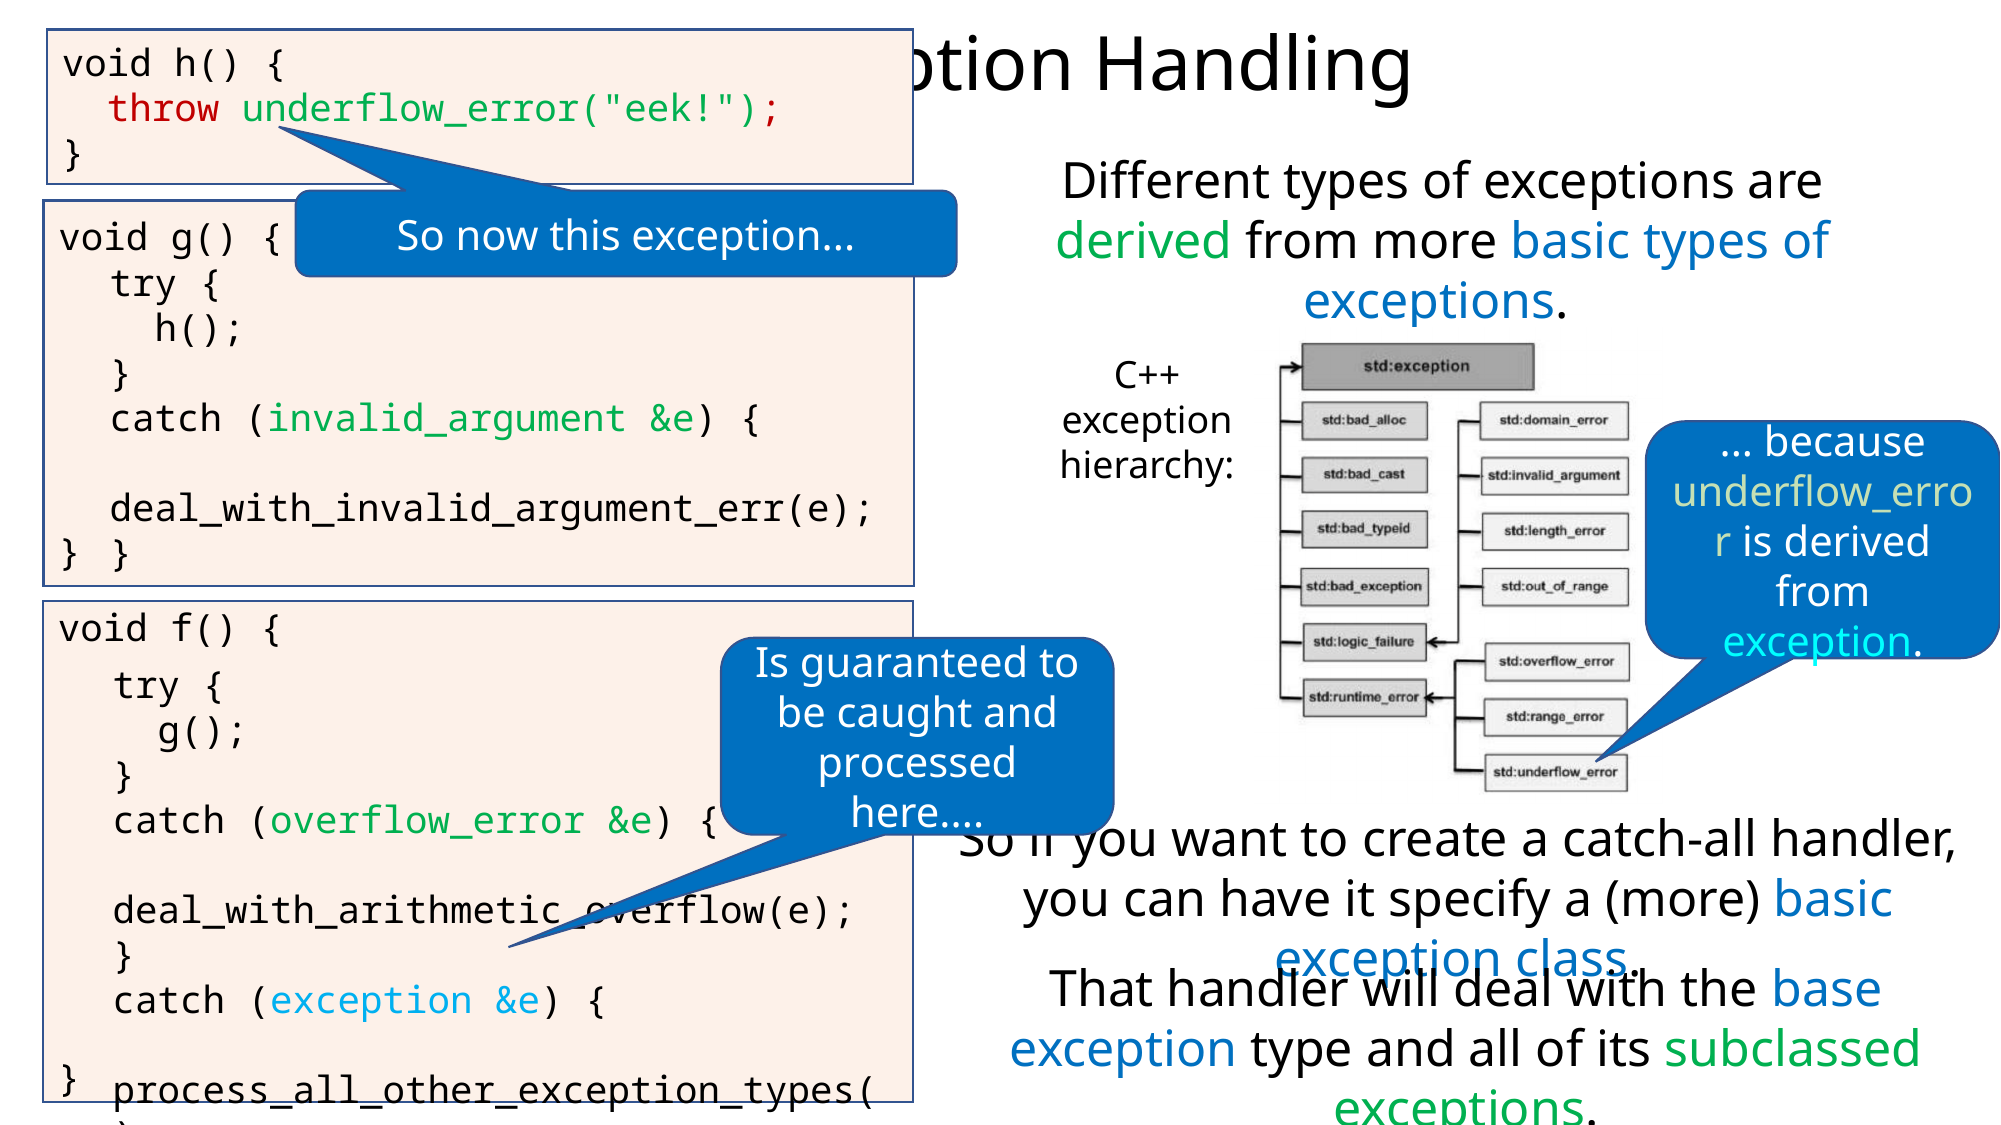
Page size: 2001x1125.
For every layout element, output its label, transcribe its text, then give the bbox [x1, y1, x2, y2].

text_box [43, 200, 914, 587]
text_box So now this exception... [278, 125, 958, 278]
picture [1254, 327, 1663, 804]
text_box Is guaranteed to be caught and processed here.... [914, 636, 1115, 836]
text_box ... because underflow_error is derived from exception. [1663, 420, 2000, 728]
text_box Different types of exceptions are derived from more basic types of exceptions. [999, 141, 1886, 336]
text_box void h() { throw underflow_error("eek!"); } [46, 28, 914, 185]
text_box That handler will deal with the base exception type and all of its subclassed exceptions. [946, 949, 1986, 1125]
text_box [43, 601, 914, 1124]
text_box So if you want to create a catch-all handler, you can have it specify a (more) basic exception class. [939, 799, 1979, 994]
text_box Exception Handling [336, 7, 1811, 113]
text_box C++ exception hierarchy: [1014, 343, 1254, 493]
